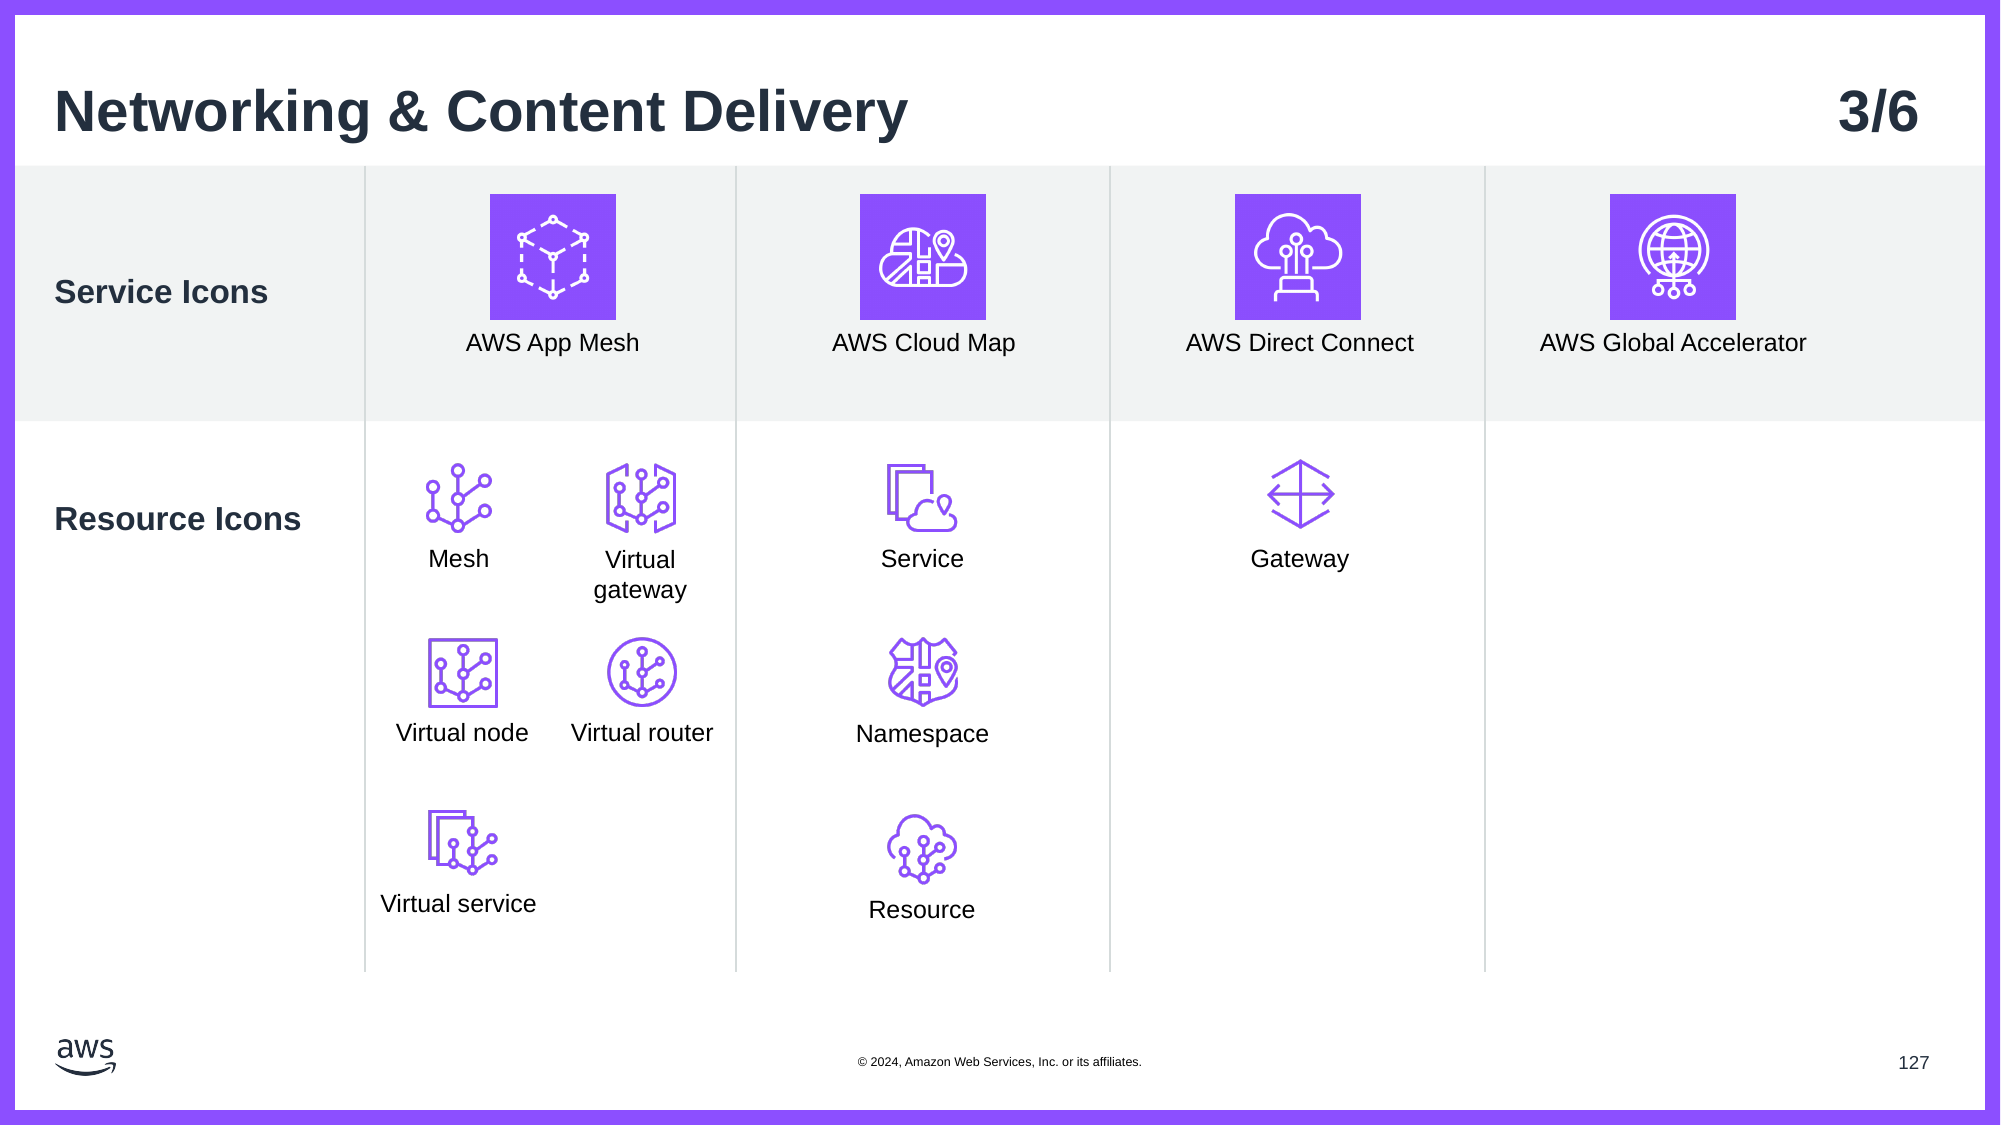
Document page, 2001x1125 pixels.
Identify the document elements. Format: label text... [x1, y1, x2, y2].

text_box Gateway [1196, 534, 1405, 580]
picture [55, 1039, 116, 1076]
title Networking & Content Delivery 3/6 [39, 59, 1957, 166]
picture [884, 459, 960, 535]
text_box Virtual gateway [546, 535, 735, 611]
text_box AWS Global Accelerator [1493, 319, 1855, 364]
picture [884, 811, 960, 887]
picture [603, 634, 680, 710]
picture [1262, 456, 1338, 532]
text_box Resource [823, 886, 1021, 932]
text_box Service [823, 534, 1022, 580]
text_box Mesh [352, 535, 546, 580]
footer © 2024, Amazon Web Services, Inc. or its affiliates. [662, 1031, 1338, 1092]
picture [1610, 194, 1736, 320]
picture [490, 194, 616, 320]
picture [860, 194, 986, 320]
slide_number 127 [1494, 1031, 1945, 1092]
picture [1235, 194, 1361, 320]
picture [885, 634, 961, 710]
text_box AWS App Mesh [369, 319, 735, 364]
text_box Virtual router [548, 709, 735, 755]
picture [425, 635, 501, 711]
text_box AWS Cloud Map [736, 319, 1109, 364]
text_box AWS Direct Connect [1113, 319, 1484, 364]
picture [603, 460, 679, 536]
text_box Virtual node [356, 709, 548, 755]
text_box Namespace [823, 709, 1022, 755]
text_box Virtual service [352, 880, 566, 926]
picture [420, 460, 496, 536]
picture [425, 805, 501, 881]
